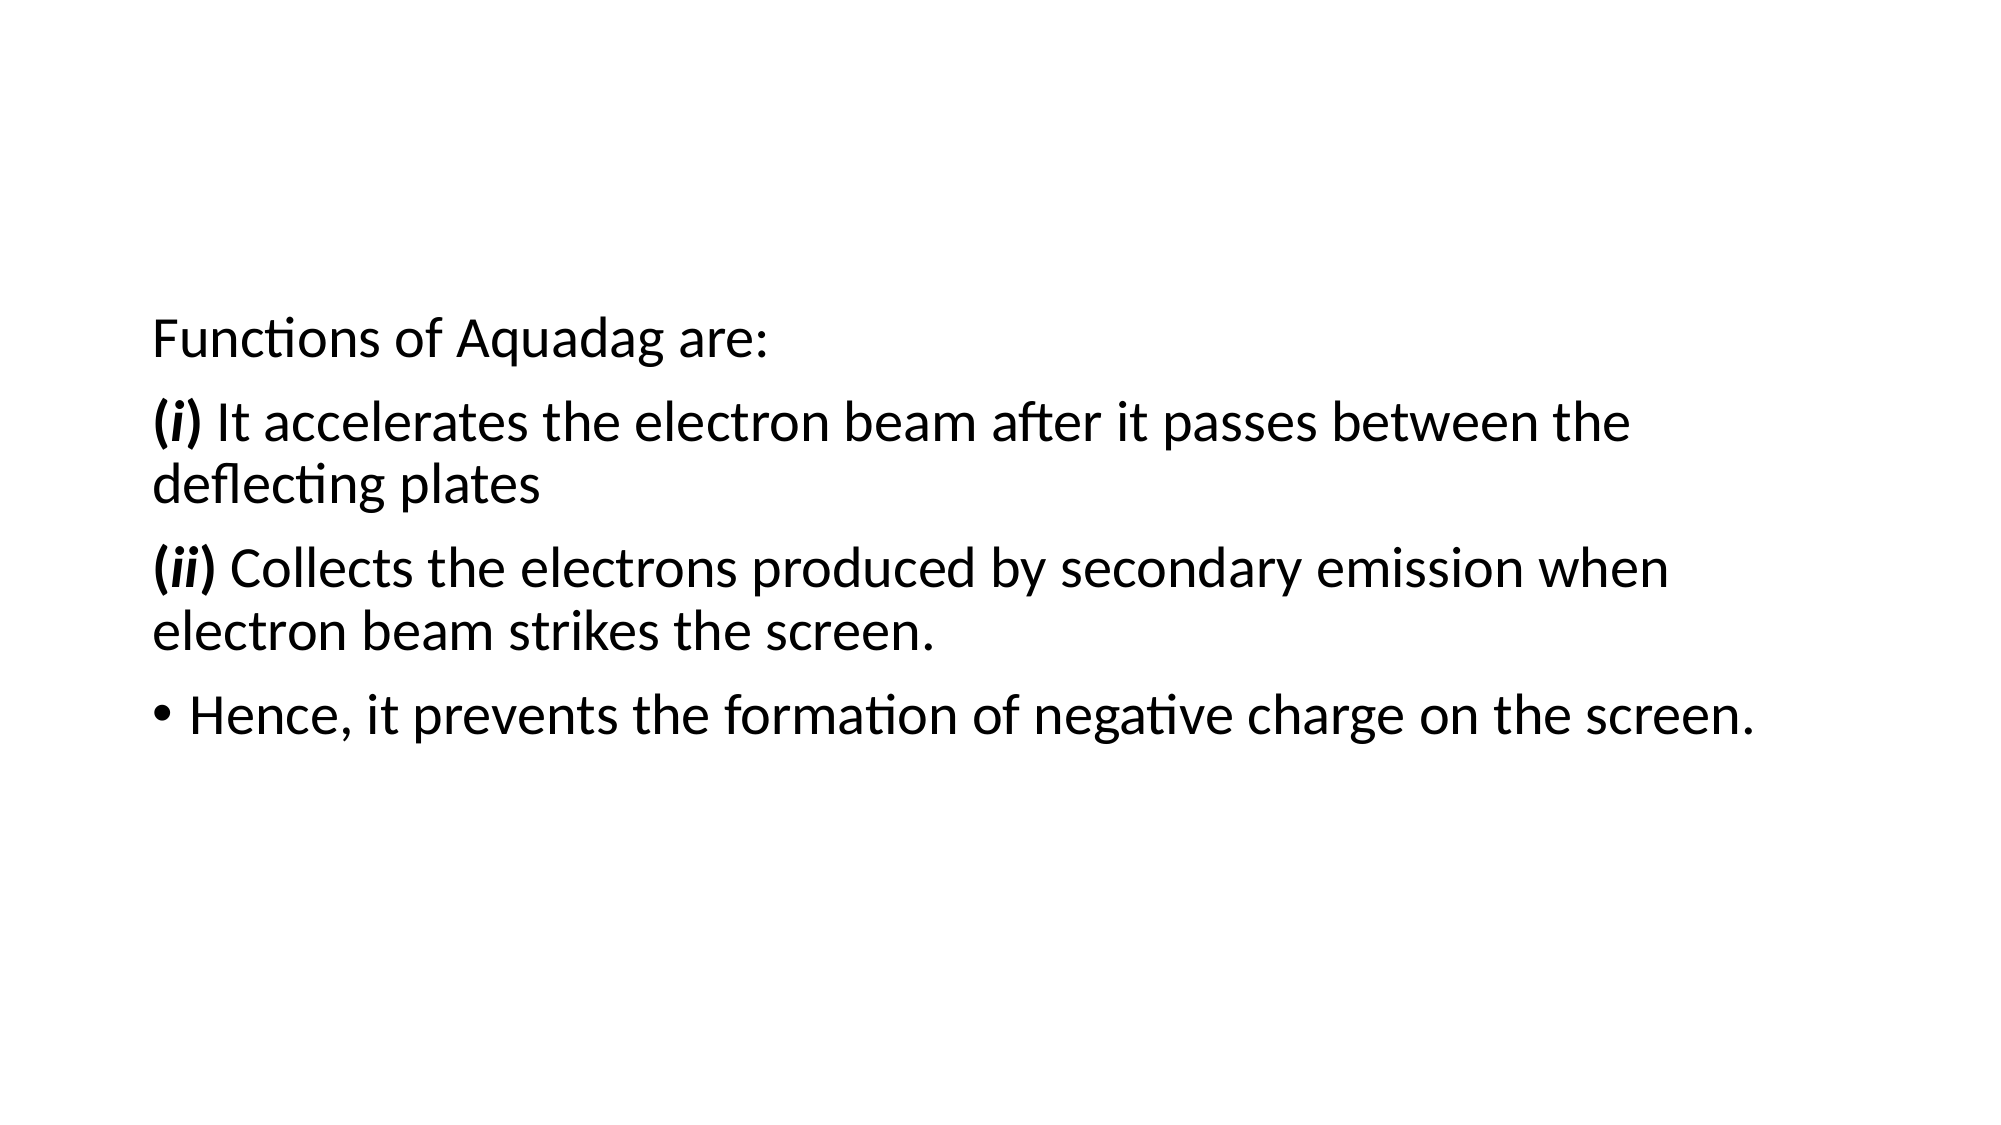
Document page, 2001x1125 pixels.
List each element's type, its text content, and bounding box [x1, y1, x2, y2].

list Functions of Aquadag are: (i) It accelerates the electron beam after it passes between the deflecting plates (ii) Collects the electrons produced by secondary emission when electron beam strikes the screen. Hence, it prevents the formation of negative charge on the screen. [137, 299, 1863, 1014]
